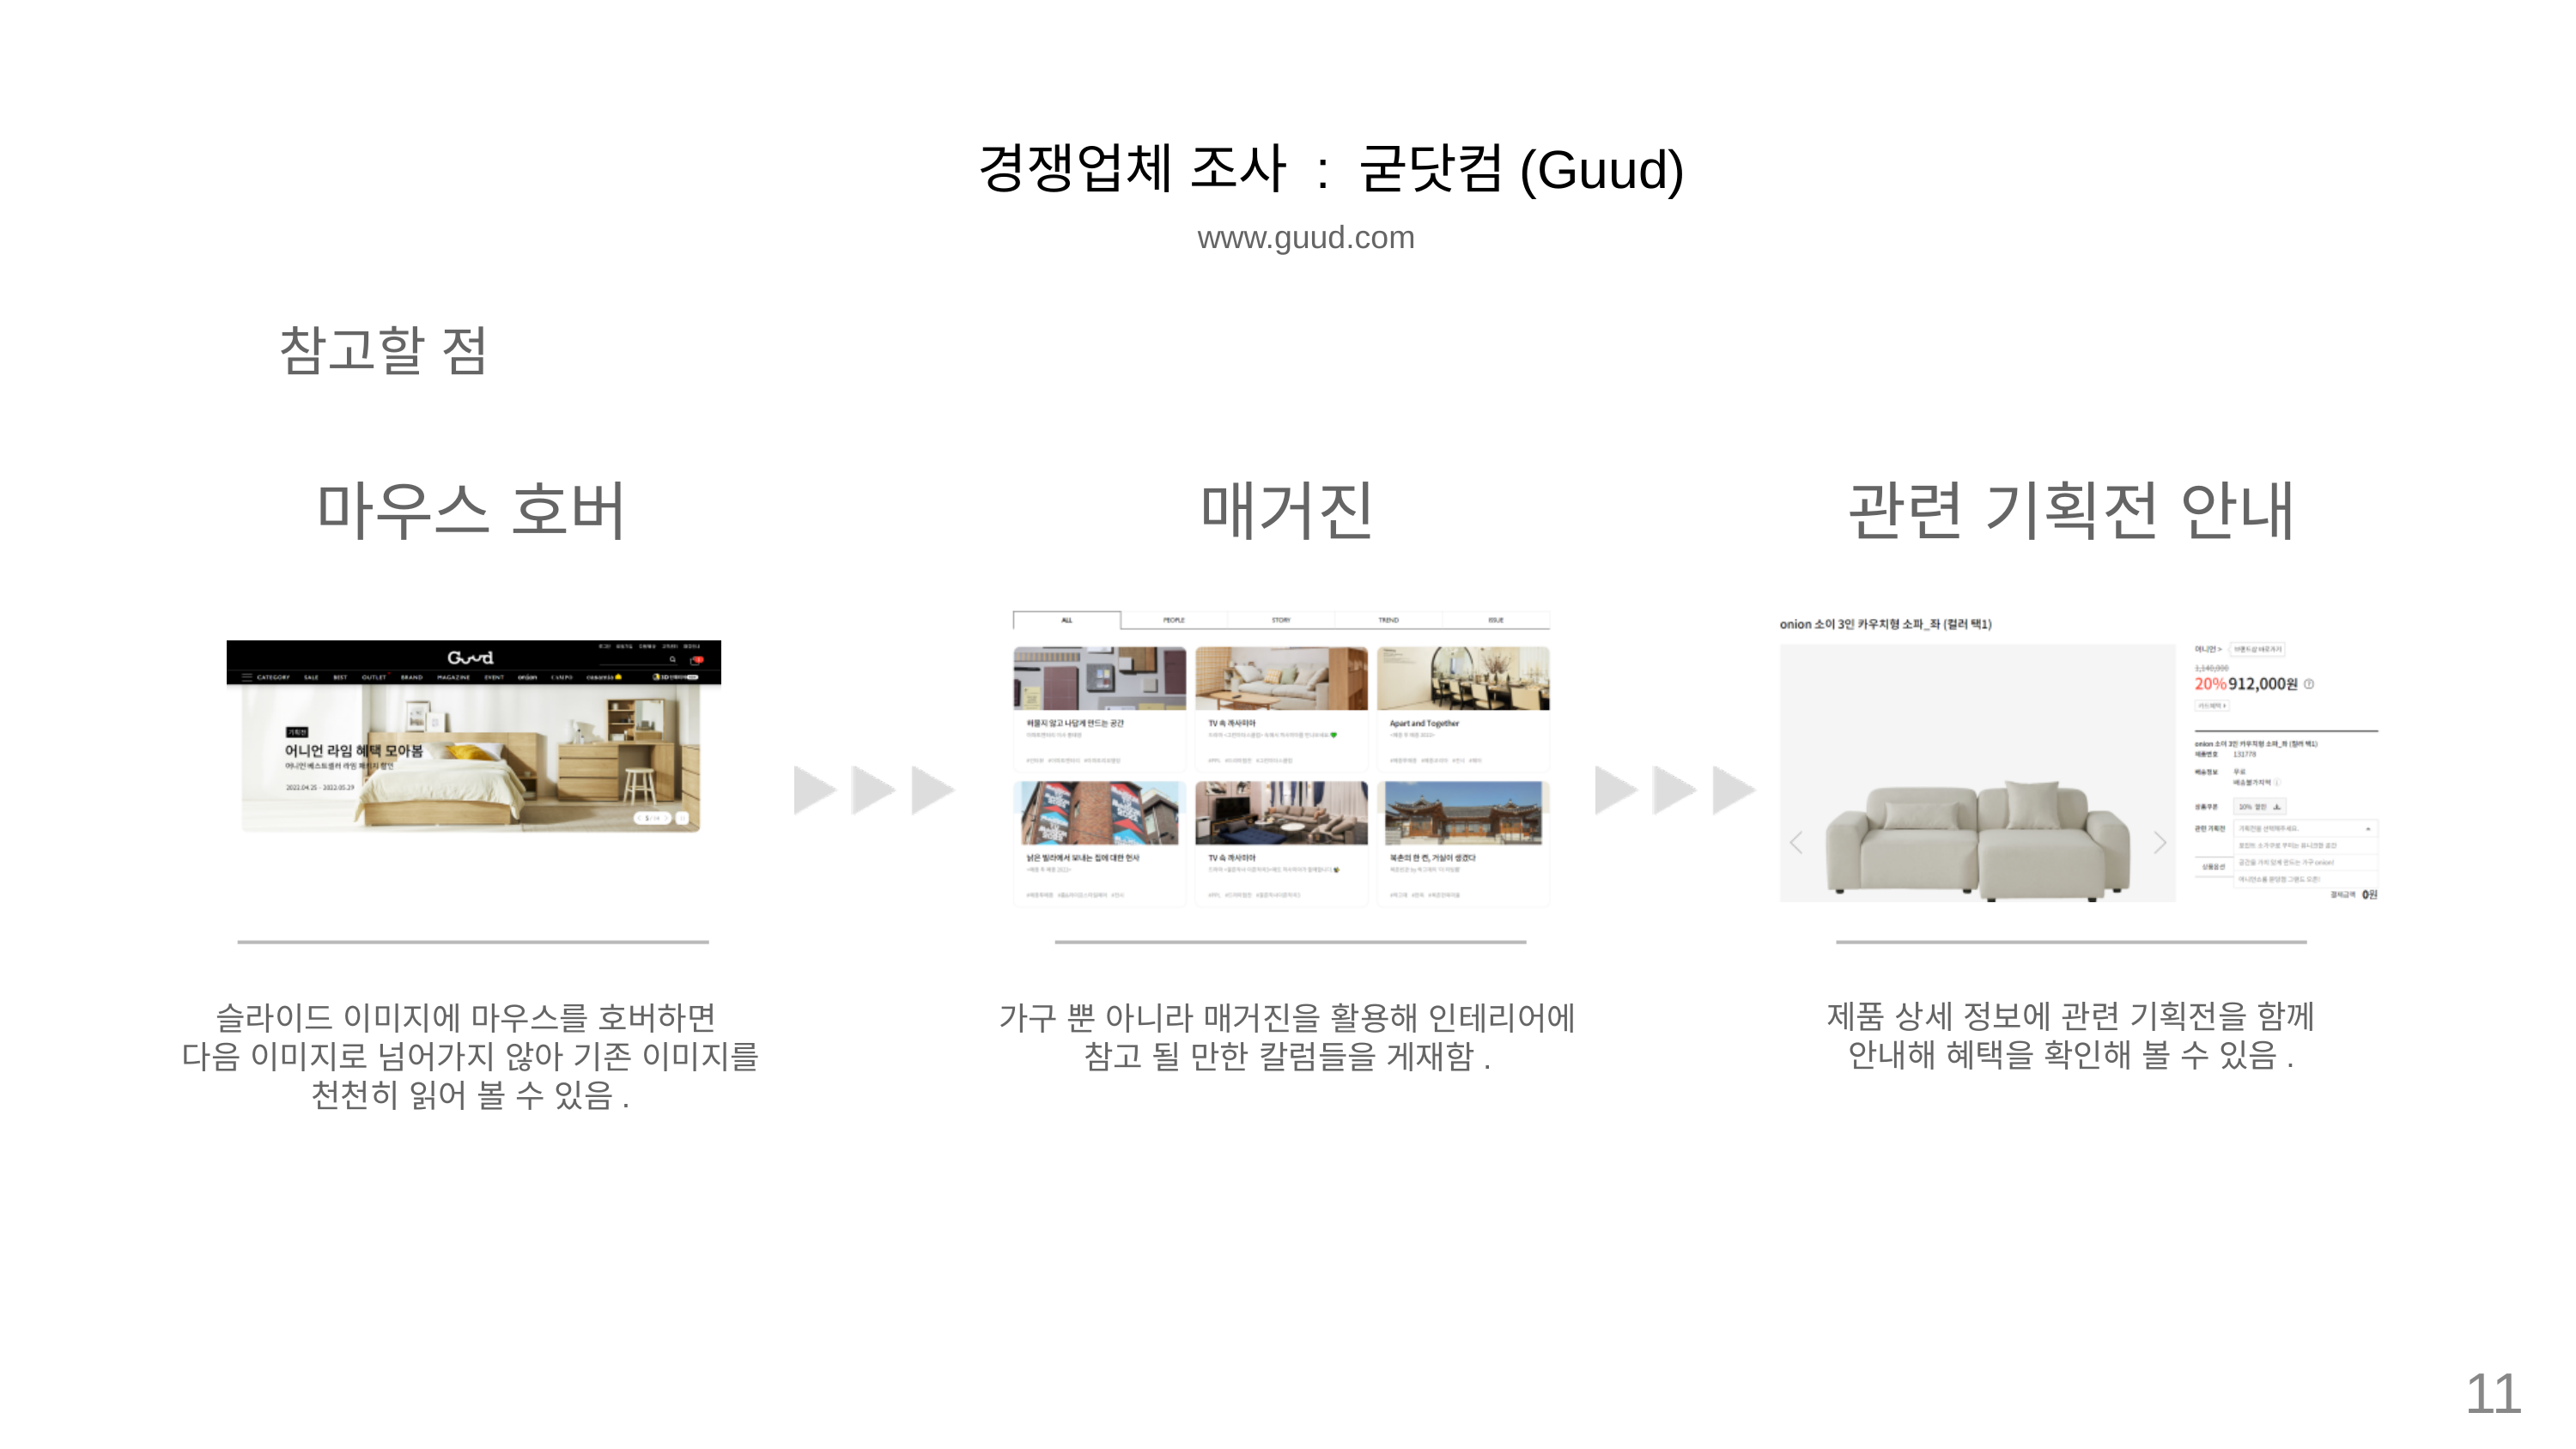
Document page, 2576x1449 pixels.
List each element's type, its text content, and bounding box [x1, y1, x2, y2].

text_box 관련 기획전 안내 [1611, 464, 2535, 555]
text_box 참고할 점 [147, 311, 623, 389]
picture [227, 640, 721, 846]
picture [793, 765, 959, 816]
text_box 매거진 [1117, 464, 1459, 555]
picture [1054, 939, 1527, 945]
picture [1771, 618, 2381, 903]
picture [1836, 939, 2307, 945]
text_box 제품 상세 정보에 관련 기획전을 함께 안내해 혜택을 확인해 볼 수 있음. [1805, 990, 2338, 1081]
slide_number ‹#› [2237, 1365, 2538, 1416]
picture [237, 939, 709, 945]
picture [1595, 765, 1760, 816]
text_box 가구 뿐 아니라 매거진을 활용해 인테리어에 참고 될 만한 칼럼들을 게재함. [973, 991, 1603, 1082]
picture [1004, 601, 1558, 914]
text_box 마우스 호버 [127, 464, 817, 555]
text_box 경쟁업체 조사 : 굳닷컴(Guud) [762, 128, 1902, 206]
text_box 슬라이드 이미지에 마우스를 호버하면 다음 이미지로 넘어가지 않아 기존 이미지를 천천히 읽어 볼 수 있음. [147, 991, 795, 1121]
text_box www.guud.com [654, 209, 1959, 262]
